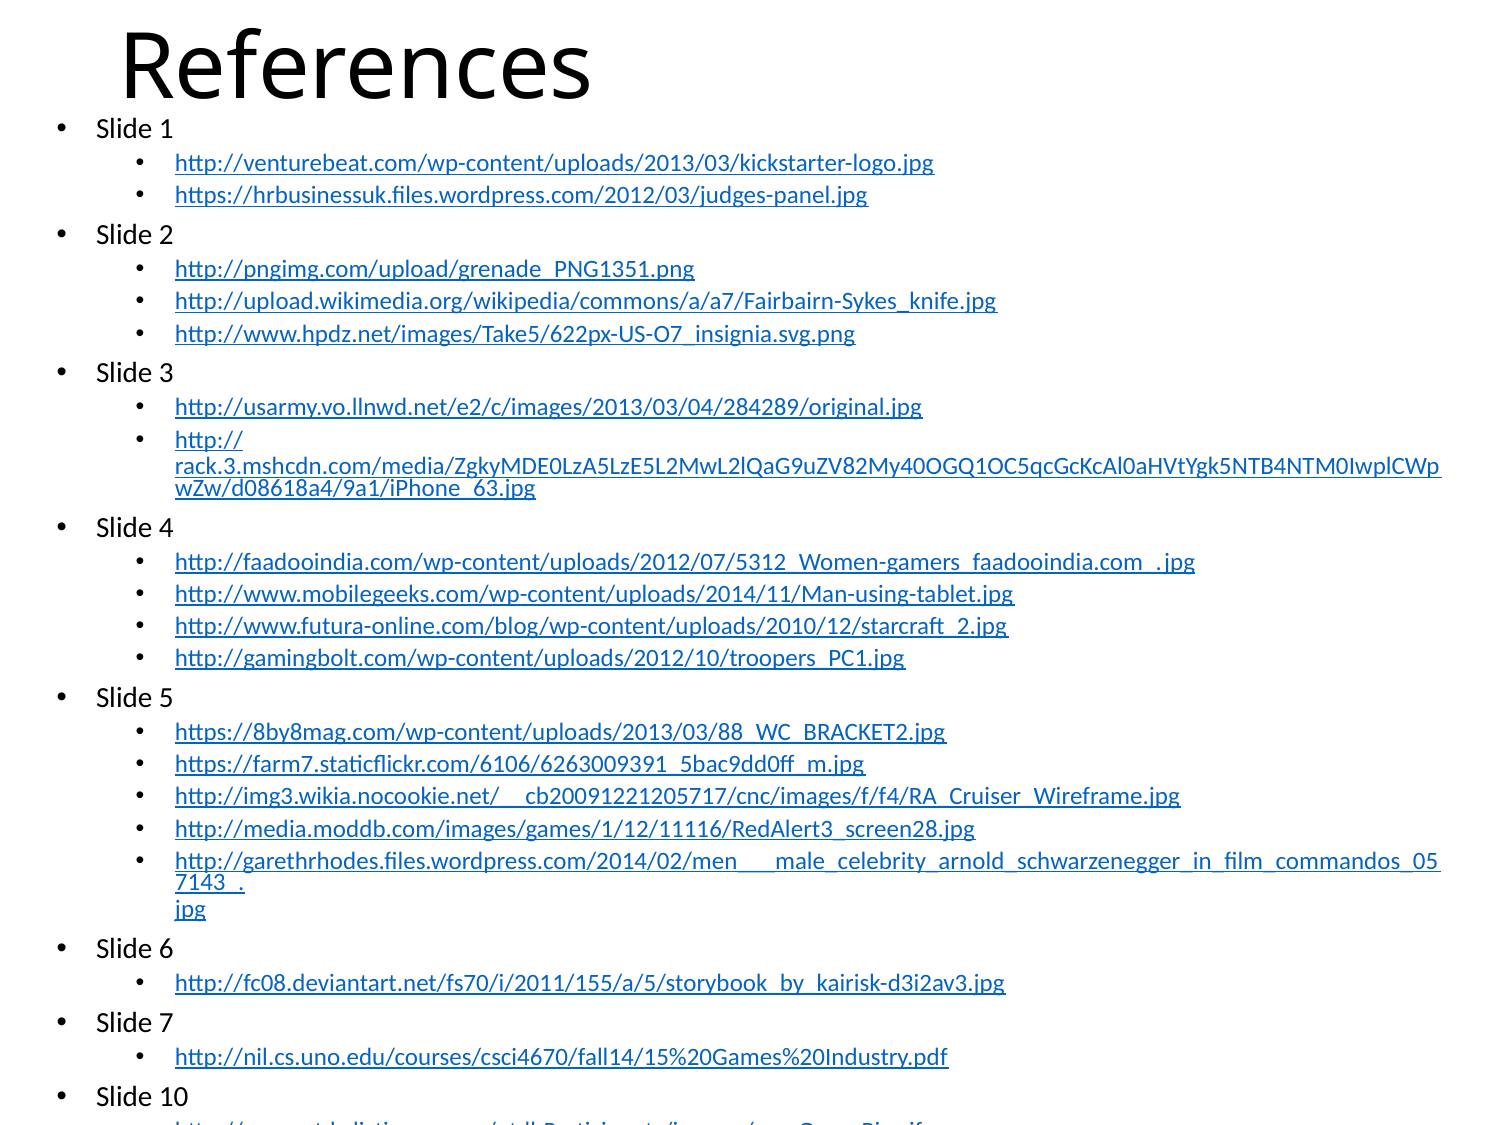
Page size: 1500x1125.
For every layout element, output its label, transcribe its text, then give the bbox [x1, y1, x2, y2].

list Slide 1 http://venturebeat.com/wp-content/uploads/2013/03/kickstarter-logo.jpg https://hrbusinessuk.files.wordpress.com/2012/03/judges-panel.jpg Slide 2 http://pngimg.com/upload/grenade_PNG1351.png http://upload.wikimedia.org/wikipedia/commons/a/a7/Fairbairn-Sykes_knife.jpg http://www.hpdz.net/images/Take5/622px-US-O7_insignia.svg.png Slide 3 http://usarmy.vo.llnwd.net/e2/c/images/2013/03/04/284289/original.jpg http://rack.3.mshcdn.com/media/ZgkyMDE0LzA5LzE5L2MwL2lQaG9uZV82My40OGQ1OC5qcGcKcAl0aHVtYgk5NTB4NTM0IwplCWpwZw/d08618a4/9a1/iPhone_63.jpg Slide 4 http://faadooindia.com/wp-content/uploads/2012/07/5312_Women-gamers_faadooindia.com_.jpg http://www.mobilegeeks.com/wp-content/uploads/2014/11/Man-using-tablet.jpg http://www.futura-online.com/blog/wp-content/uploads/2010/12/starcraft_2.jpg http://gamingbolt.com/wp-content/uploads/2012/10/troopers_PC1.jpg Slide 5 https://8by8mag.com/wp-content/uploads/2013/03/88_WC_BRACKET2.jpg https://farm7.staticflickr.com/6106/6263009391_5bac9dd0ff_m.jpg http://img3.wikia.nocookie.net/__cb20091221205717/cnc/images/f/f4/RA_Cruiser_Wireframe.jpg http://media.moddb.com/images/games/1/12/11116/RedAlert3_screen28.jpg http://garethrhodes.files.wordpress.com/2014/02/men___male_celebrity_arnold_schwarzenegger_in_film_commandos_057143_.jpg Slide 6 http://fc08.deviantart.net/fs70/i/2011/155/a/5/storybook_by_kairisk-d3i2av3.jpg Slide 7 http://nil.cs.uno.edu/courses/csci4670/fall14/15%20Games%20Industry.pdf Slide 10 http://www.ntdsdictionary.org/ntdbParticipants/images/userGroupPic.gif [41, 106, 1467, 1125]
title References [103, 1, 1397, 106]
